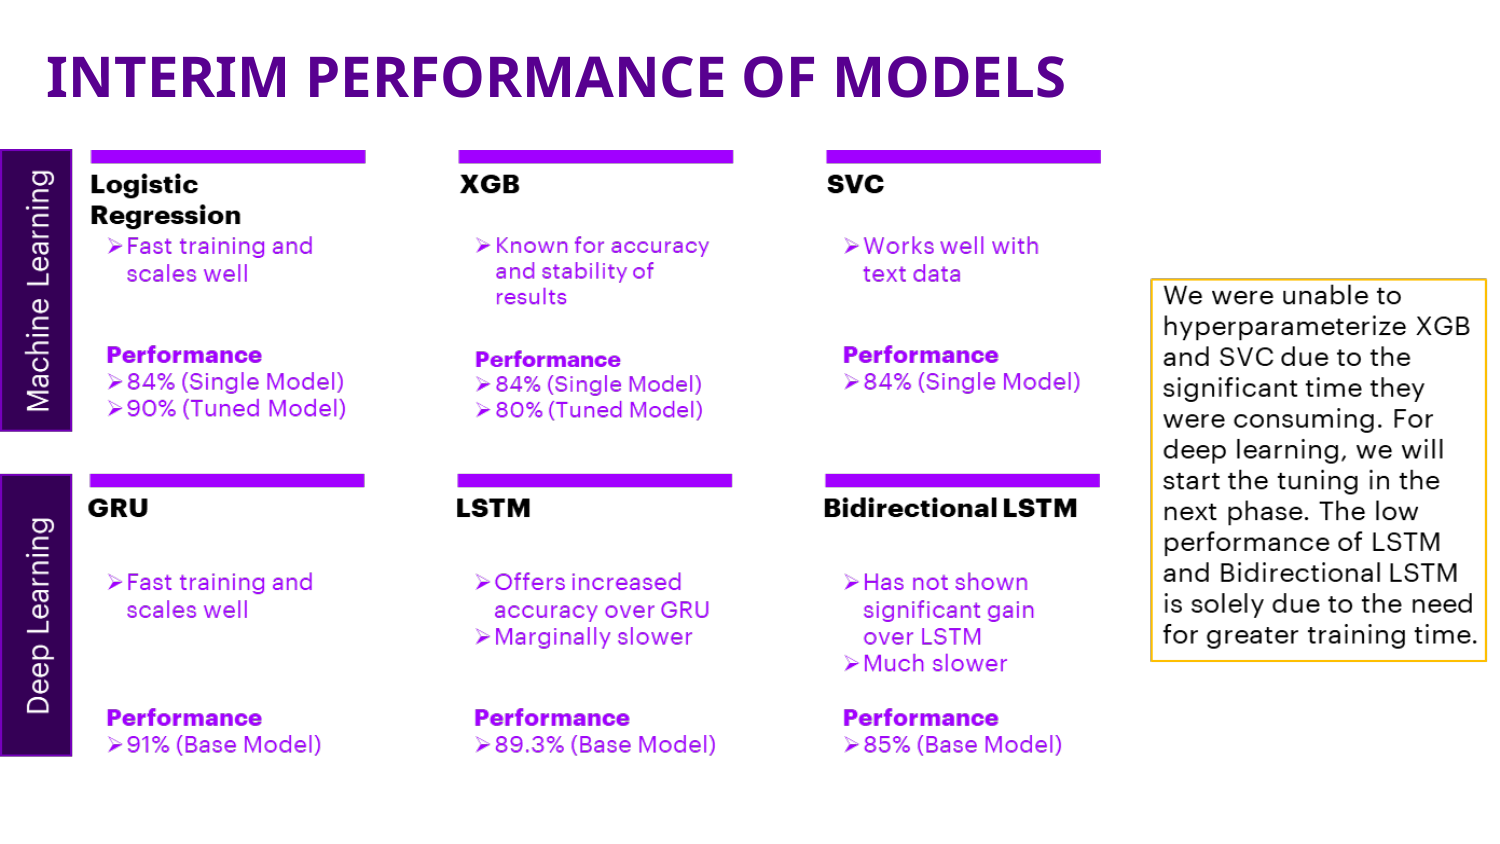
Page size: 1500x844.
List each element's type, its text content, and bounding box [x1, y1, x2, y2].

title INTERIM PERFORMANCE OF MODELS [46, 46, 1454, 149]
picture [0, 149, 1500, 771]
